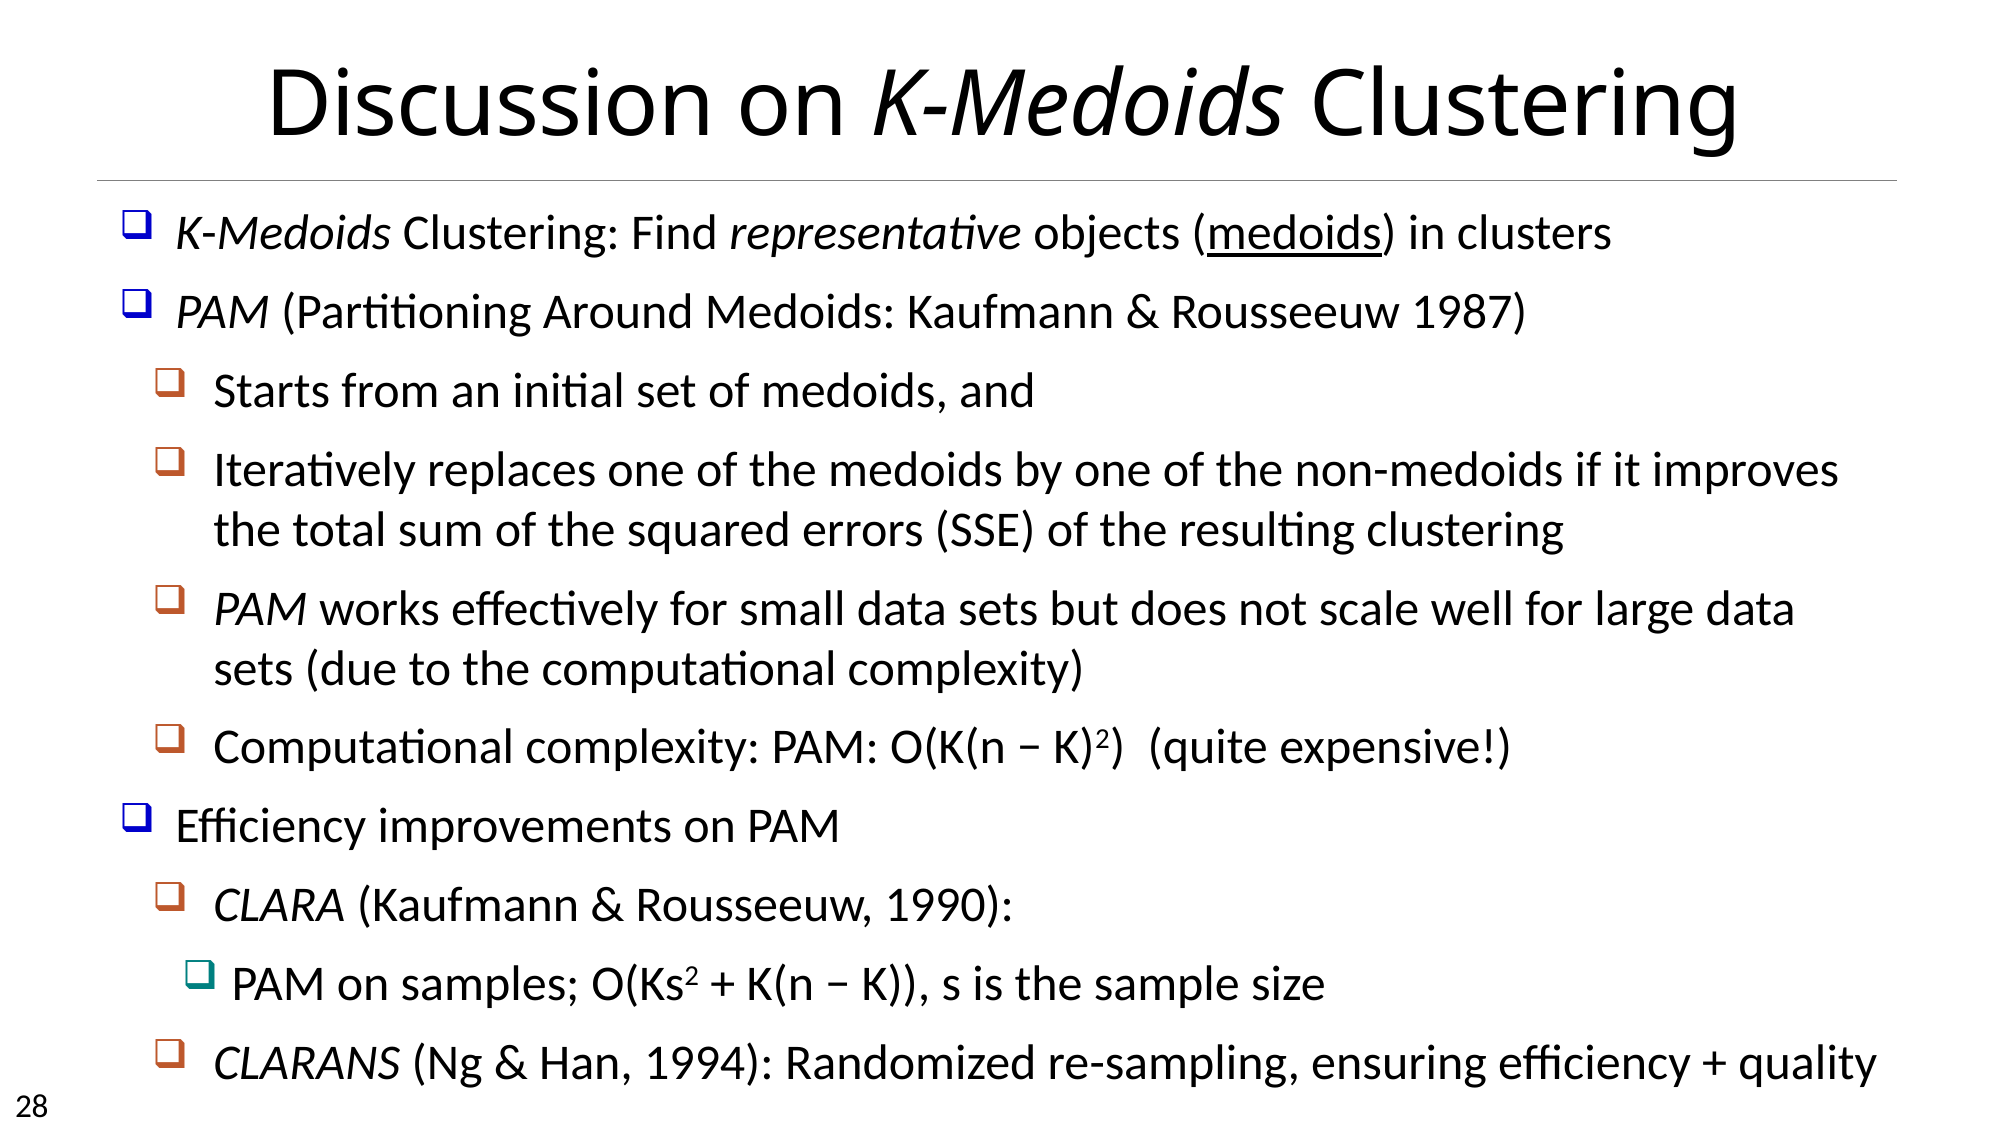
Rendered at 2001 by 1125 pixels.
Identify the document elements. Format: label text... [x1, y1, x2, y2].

title Discussion on K-Medoids Clustering [130, 0, 1877, 162]
list K-Medoids Clustering: Find representative objects (medoids) in clusters PAM (Partitioning Around Medoids: Kaufmann & Rousseeuw 1987) Starts from an initial set of medoids, and Iteratively replaces one of the medoids by one of the non-medoids if it improves the total sum of the squared errors (SSE) of the resulting clustering PAM works effectively for small data sets but does not scale well for large data sets (due to the computational complexity) Computational complexity: PAM: O(K(n − K)2) (quite expensive!) Efficiency improvements on PAM CLARA (Kaufmann & Rousseeuw, 1990): PAM on samples; O(Ks2 + K(n − K)), s is the sample size CLARANS (Ng & Han, 1994): Randomized re-sampling, ensuring efficiency + quality [104, 192, 1903, 1081]
